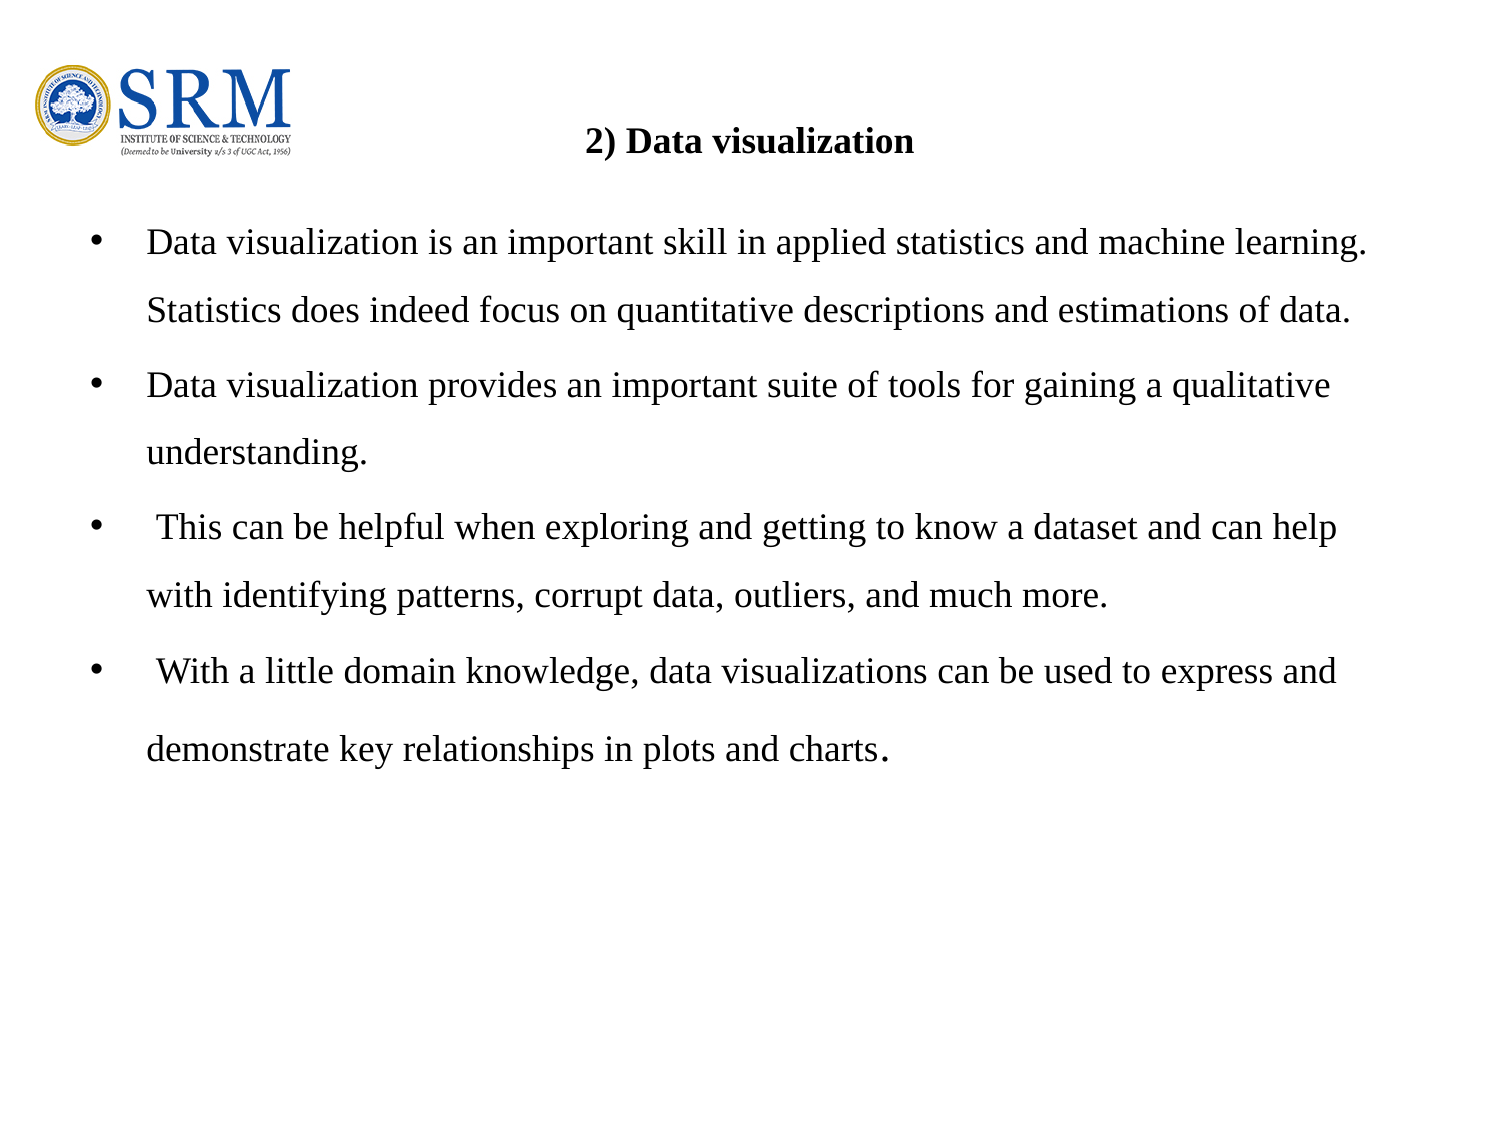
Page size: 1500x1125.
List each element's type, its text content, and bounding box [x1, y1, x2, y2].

picture [24, 49, 301, 176]
list Data visualization is an important skill in applied statistics and machine learning. Statistics does indeed focus on quantitative descriptions and estimations of data. Data visualization provides an important suite of tools for gaining a qualitative understanding. This can be helpful when exploring and getting to know a dataset and can help with identifying patterns, corrupt data, outliers, and much more. With a little domain knowledge, data visualizations can be used to express and demonstrate key relationships in plots and charts. [75, 187, 1425, 1005]
title 2) Data visualization [75, 45, 1425, 187]
